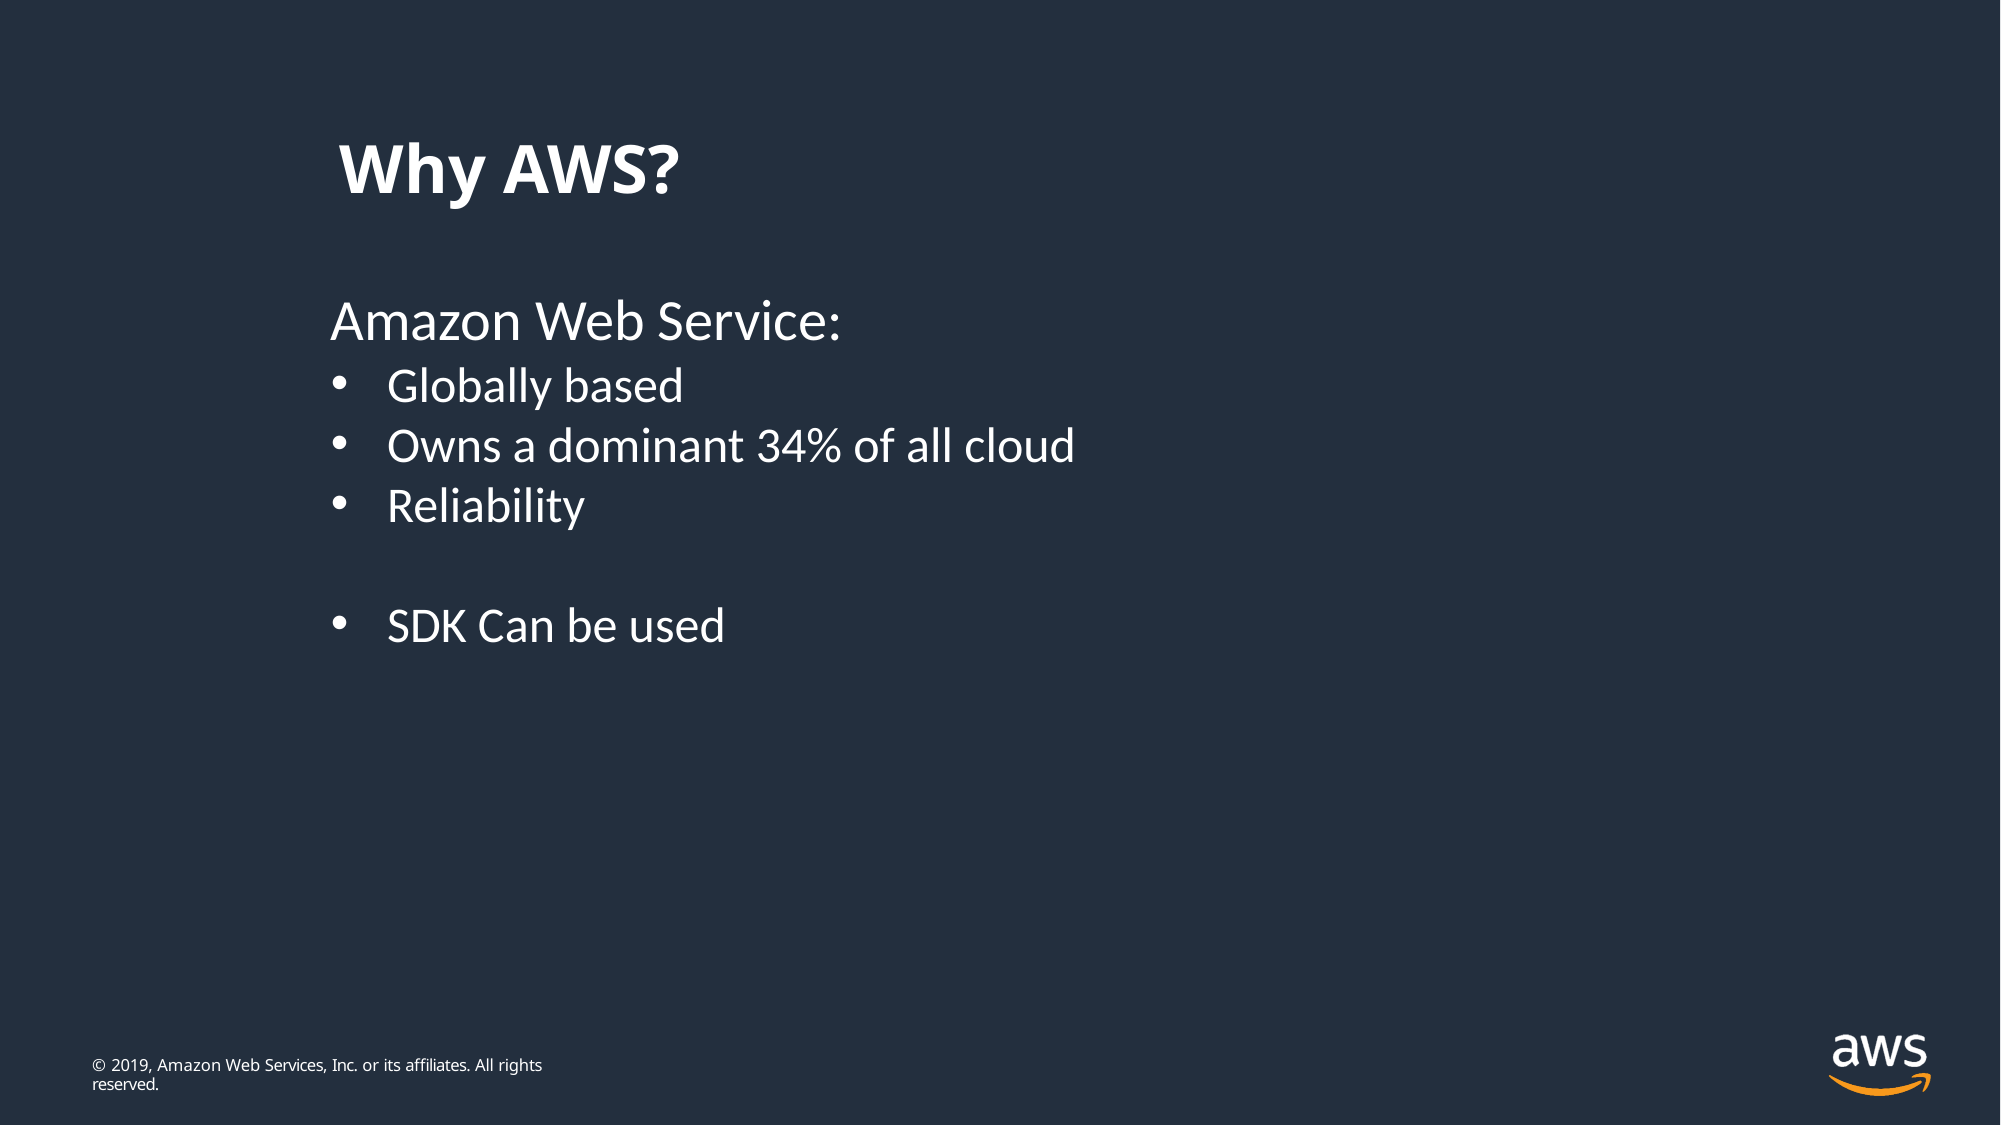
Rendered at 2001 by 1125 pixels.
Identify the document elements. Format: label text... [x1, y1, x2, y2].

text_box [1828, 1034, 1931, 1096]
text_box Amazon Web Service: Globally based Owns a dominant 34% of all cloud Reliability SDK Can be used [316, 275, 1092, 780]
title Why AWS? [340, 127, 1660, 208]
text_box © 2019, Amazon Web Services, Inc. or its affiliates. All rights reserved. [90, 1052, 591, 1095]
